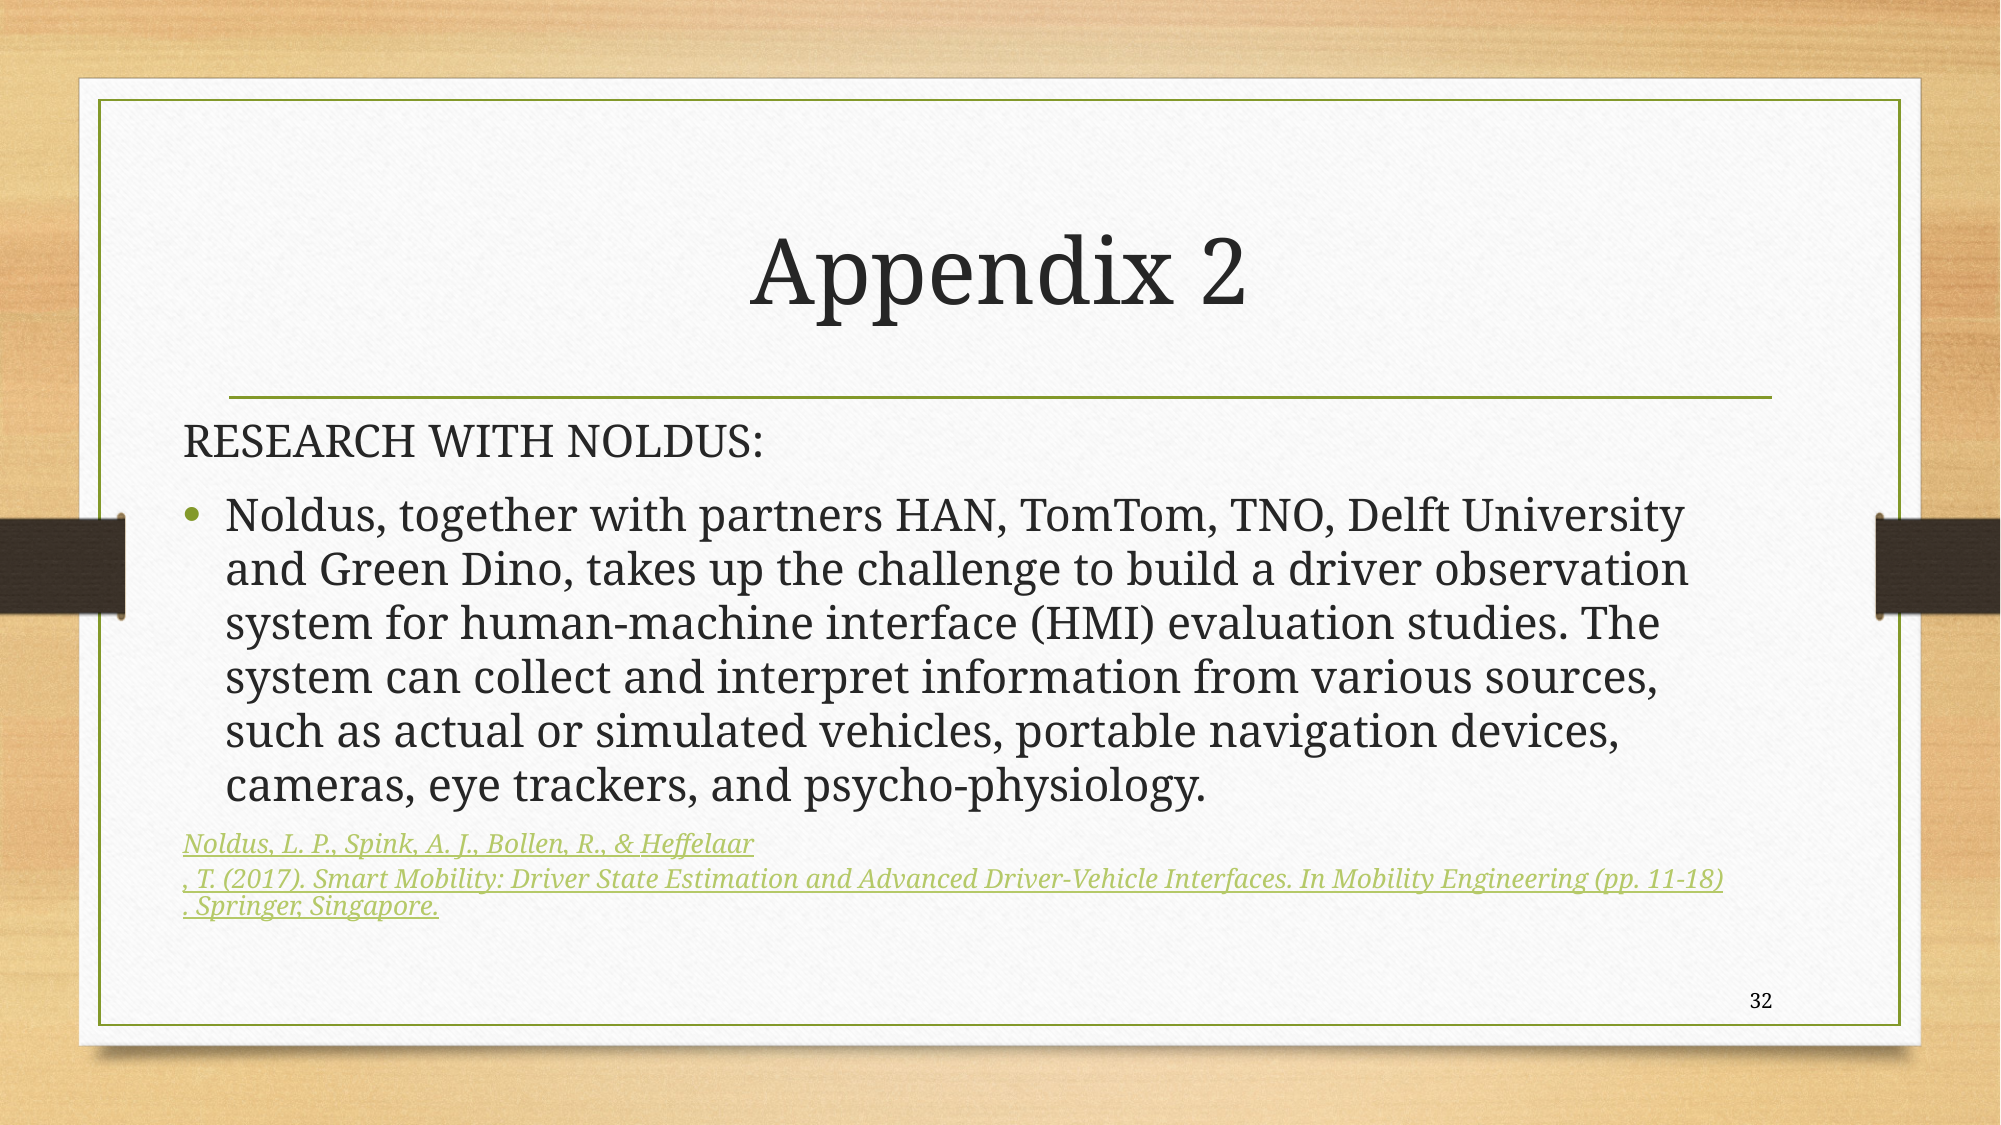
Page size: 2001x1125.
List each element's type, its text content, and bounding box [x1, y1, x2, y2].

list RESEARCH WITH NOLDUS: Noldus, together with partners HAN, TomTom, TNO, Delft University and Green Dino, takes up the challenge to build a driver observation system for human-machine interface (HMI) evaluation studies. The system can collect and interpret information from various sources, such as actual or simulated vehicles, portable navigation devices, cameras, eye trackers, and psycho-physiology. Noldus, L. P., Spink, A. J., Bollen, R., & Heffelaar, T. (2017). Smart Mobility: Driver State Estimation and Advanced Driver-Vehicle Interfaces. In Mobility Engineering (pp. 11-18). Springer, Singapore. [168, 404, 1743, 950]
slide_number 32 [1698, 979, 1788, 1025]
picture [0, 0, 2001, 1125]
title Appendix 2 [212, 161, 1788, 375]
